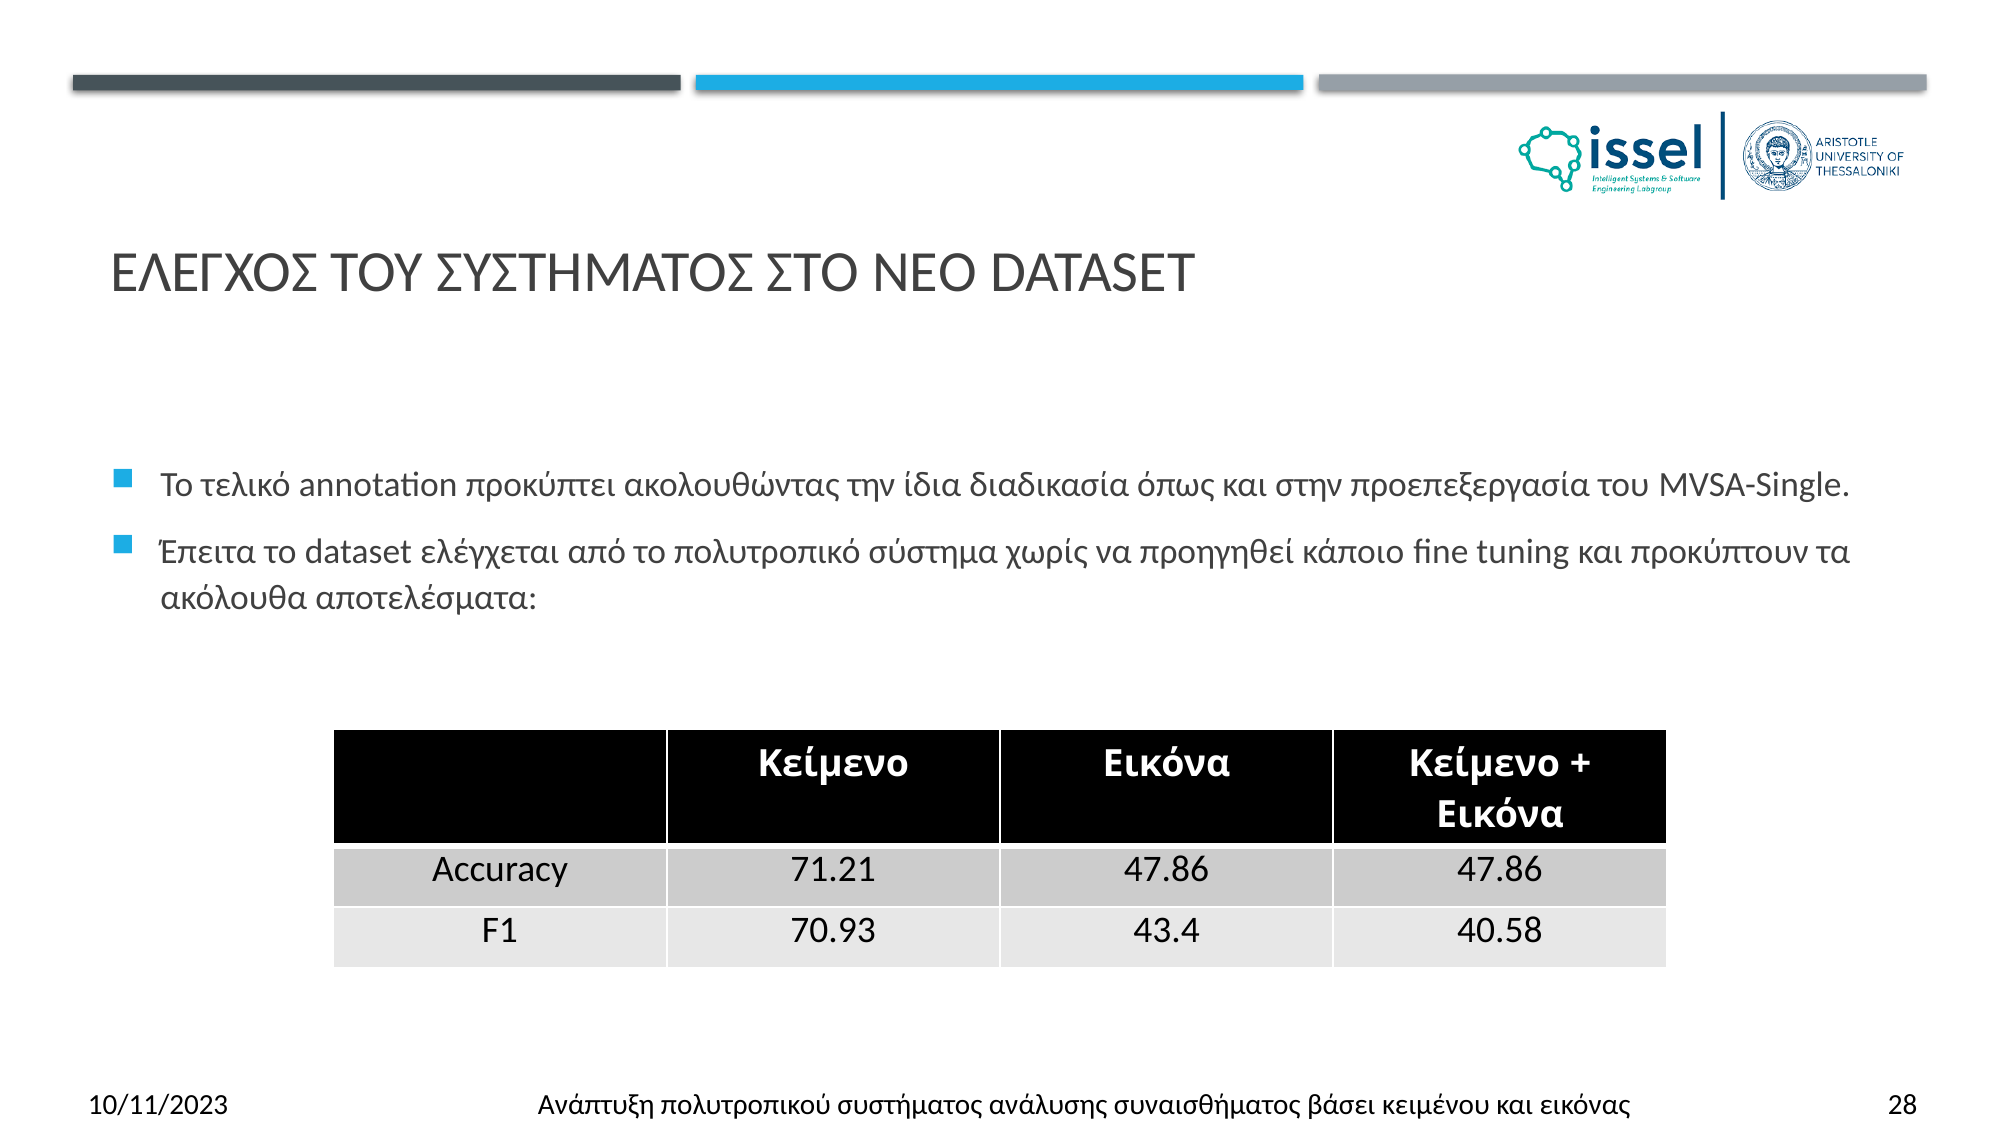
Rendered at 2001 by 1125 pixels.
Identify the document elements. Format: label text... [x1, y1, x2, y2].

picture [1515, 110, 1906, 200]
table_cell Accuracy [334, 849, 666, 906]
table_cell 70.93 [668, 908, 999, 967]
table_cell 40.58 [1334, 908, 1666, 967]
table_cell 71.21 [668, 849, 999, 906]
title ΕΛΕΓΧΟΣ ΤΟΥ ΣΥΣΤΗΜΑΤΟΣ ΣΤΟ ΝeΟ DATASET [95, 115, 1905, 311]
text_box 10/11/2023 Ανάπτυξη πολυτροπικού συστήματος ανάλυσης συναισθήματος βάσει κειμένου και εικόνας 28 [73, 1078, 1937, 1125]
table_cell 47.86 [1001, 849, 1332, 906]
table_cell F1 [334, 908, 666, 967]
table_cell 43.4 [1001, 908, 1332, 967]
table_header [334, 730, 666, 843]
table_cell 47.86 [1334, 849, 1666, 906]
table_header Κείμενο + Εικόνα [1334, 730, 1666, 843]
list Το τελικό annotation προκύπτει ακολουθώντας την ίδια διαδικασία όπως και στην προεπεξεργασία του MVSA-Single. Έπειτα το dataset ελέγχεται από το πολυτροπικό σύστημα χωρίς να προηγηθεί κάποιο fine tuning και προκύπτουν τα ακόλουθα αποτελέσματα: [95, 383, 1905, 691]
table_header Κείμενο [668, 730, 999, 843]
table_header Εικόνα [1001, 730, 1332, 843]
